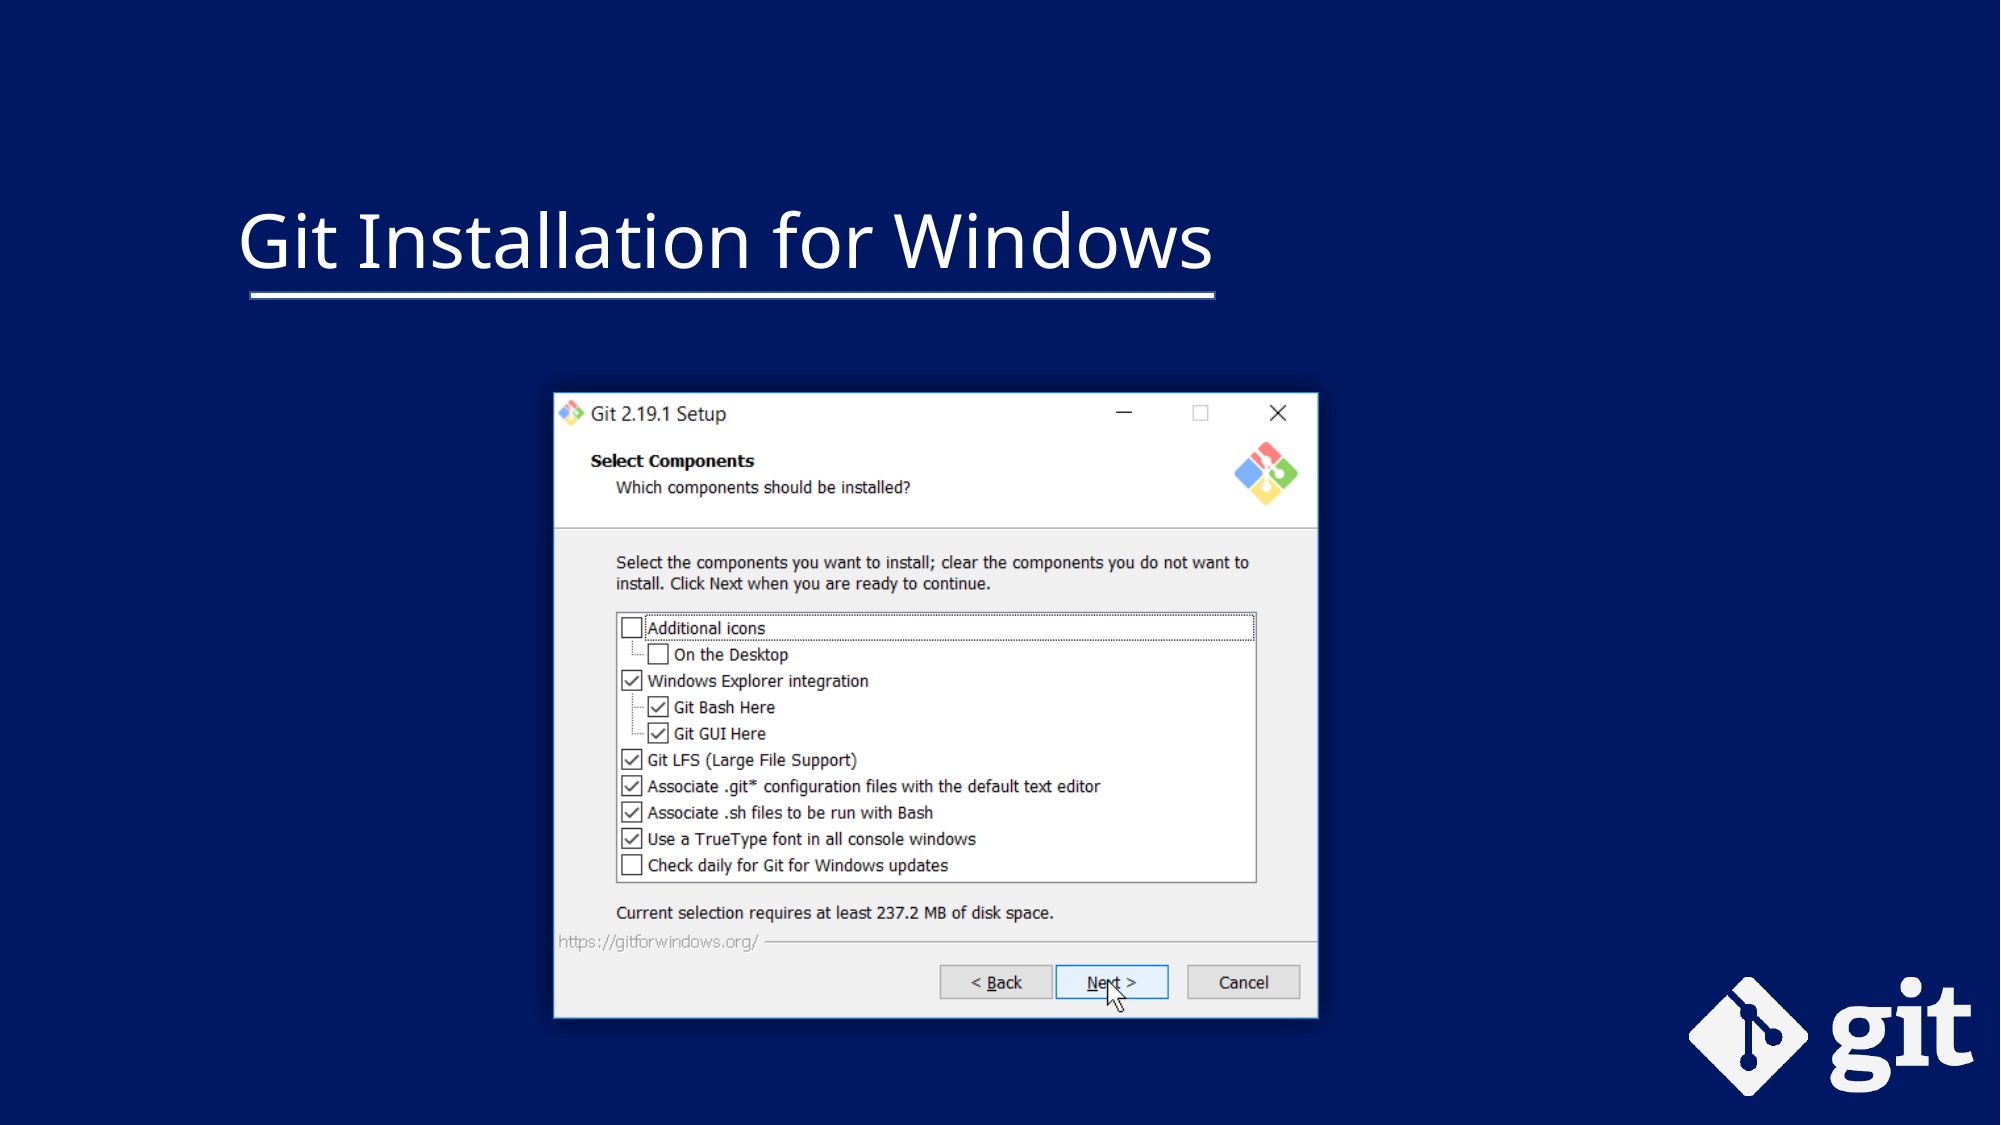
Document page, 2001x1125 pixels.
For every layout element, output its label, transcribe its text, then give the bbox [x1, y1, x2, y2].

picture [1634, 966, 2000, 1107]
text_box Git Installation for Windows [222, 185, 1230, 291]
text_box [249, 291, 1216, 300]
picture [553, 392, 1319, 1019]
